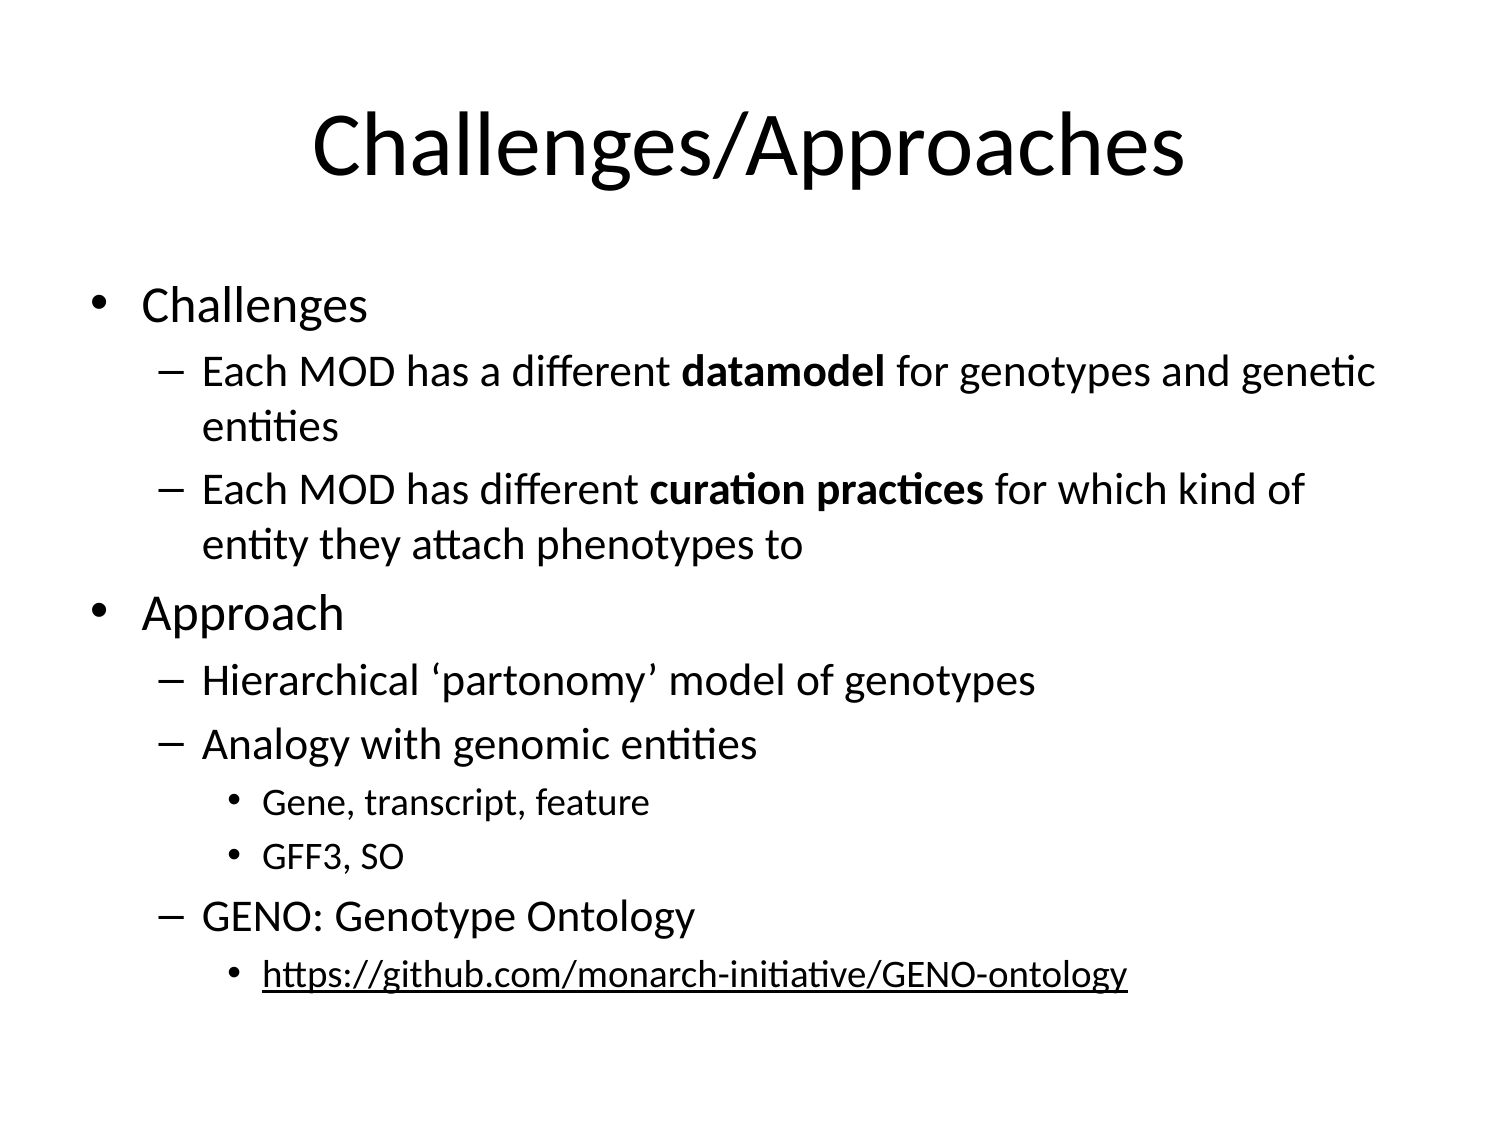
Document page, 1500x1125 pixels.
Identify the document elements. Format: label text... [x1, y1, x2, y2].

list Challenges Each MOD has a different datamodel for genotypes and genetic entities Each MOD has different curation practices for which kind of entity they attach phenotypes to Approach Hierarchical ‘partonomy’ model of genotypes Analogy with genomic entities Gene, transcript, feature GFF3, SO GENO: Genotype Ontology https://github.com/monarch-initiative/GENO-ontology [75, 262, 1425, 1005]
title Challenges/Approaches [75, 45, 1425, 233]
